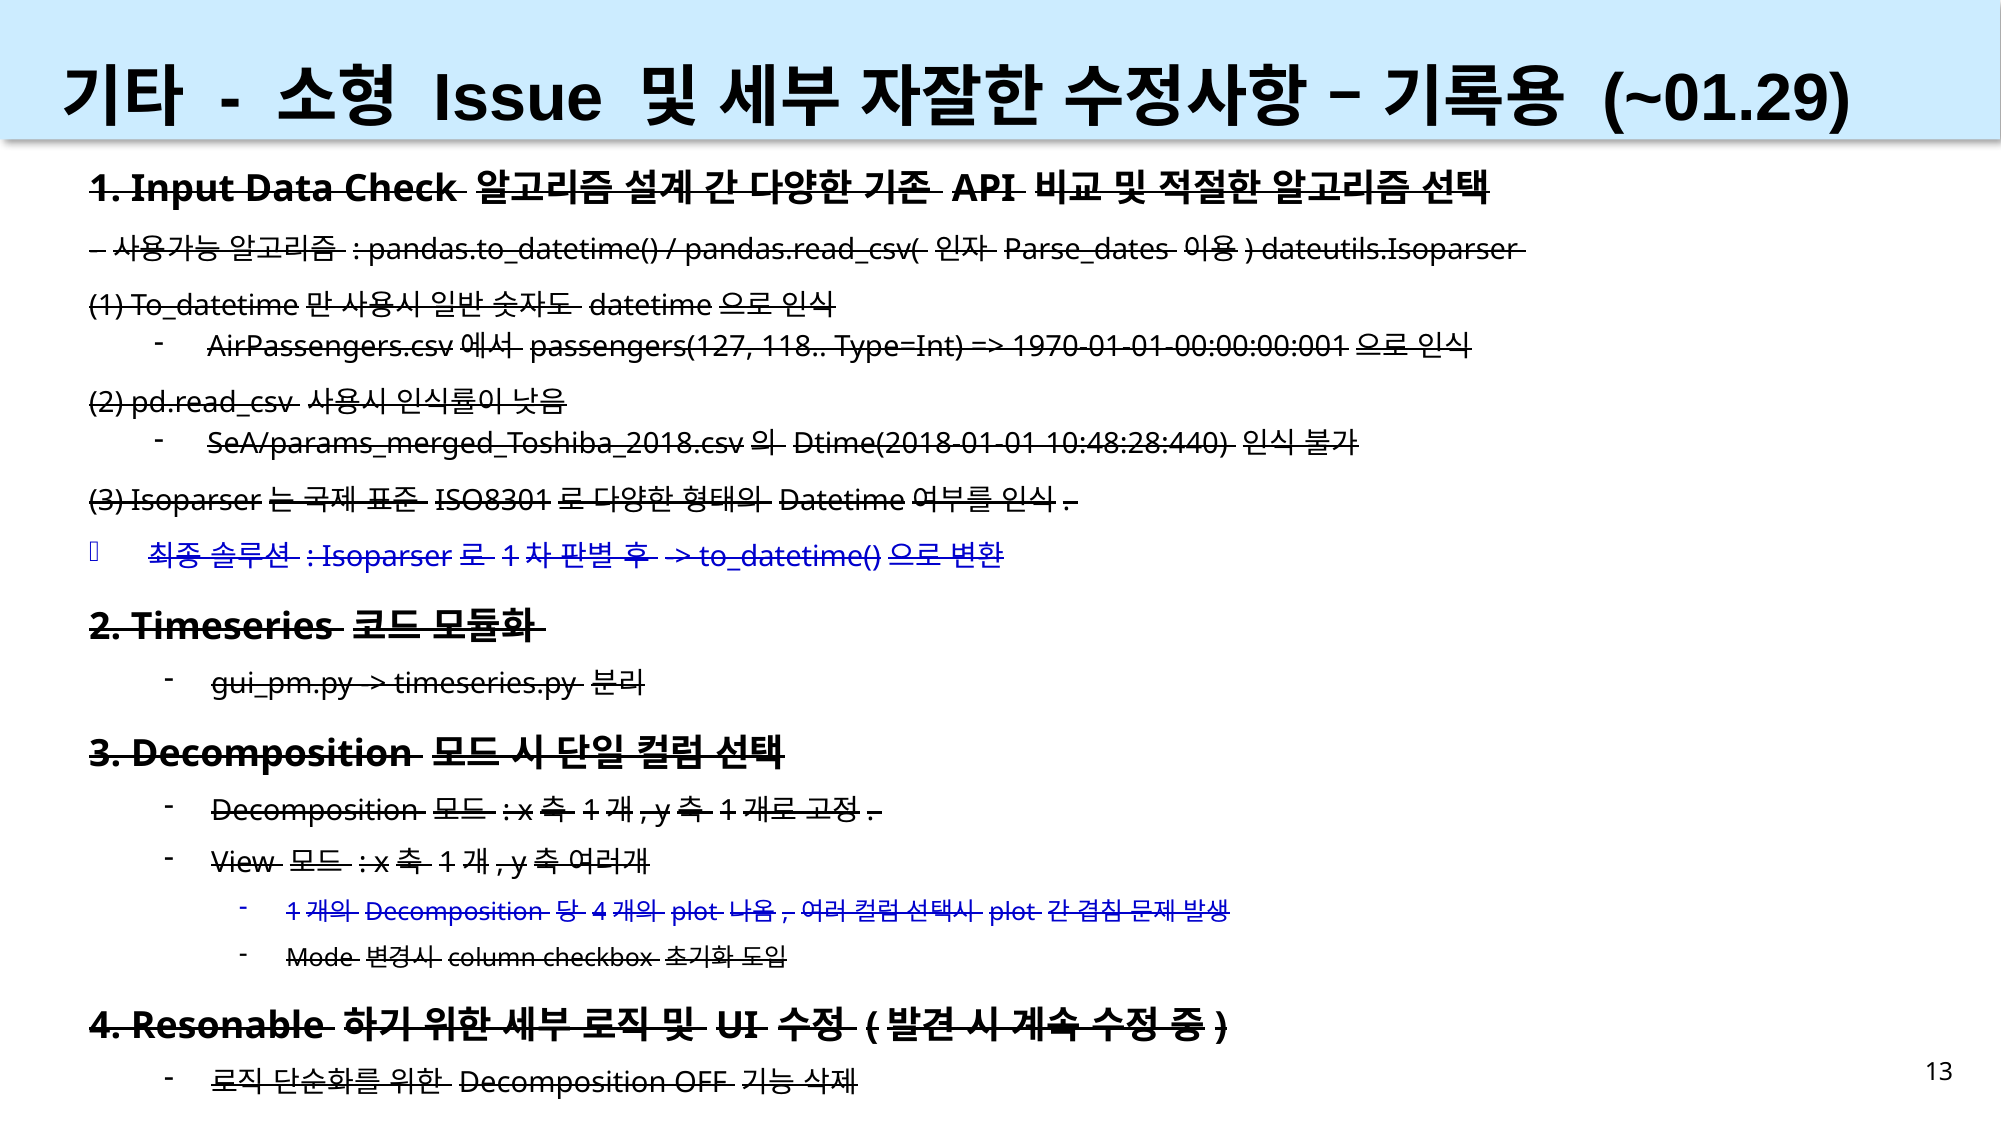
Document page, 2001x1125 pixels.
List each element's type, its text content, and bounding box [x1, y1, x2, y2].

text_box 기타 - 소형 Issue 및 세부 자잘한 수정사항 – 기록용 (~01.29) [46, 6, 1915, 150]
list 1. Input Data Check 알고리즘 설계 간 다양한 기존 API 비교 및 적절한 알고리즘 선택 - 사용가능 알고리즘 : pandas.to_datetime() / pandas.read_csv( 인자 Parse_dates 이용) dateutils.Isoparser (1) To_datetime만 사용시 일반 숫자도 datetime으로 인식 AirPassengers.csv에서 passengers(127, 118.. Type=Int) => 1970-01-01-00:00:00:001으로 인식 (2) pd.read_csv 사용시 인식률이 낮음 SeA/params_merged_Toshiba_2018.csv의 Dtime(2018-01-01 10:48:28:440) 인식 불가 (3) Isoparser는 국제 표준 ISO8301로 다양한 형태의 Datetime여부를 인식. 최종 솔루션 : Isoparser로 1차 판별 후 -> to_datetime()으로 변환 2. Timeseries 코드 모듈화 gui_pm.py -> timeseries.py 분리 3. Decomposition 모드 시 단일 컬럼 선택 Decomposition 모드 : x축 1개, y축 1개로 고정. View 모드 : x축 1개, y축 여러개 1개의 Decomposition 당 4개의 plot 나옴, 여러 컬럼 선택시 plot 간 겹침 문제 발생 Mode 변경시 column checkbox 초기화 도입 4. Resonable 하기 위한 세부 로직 및 UI 수정 (발견 시 계속 수정 중) 로직 단순화를 위한 Decomposition OFF 기능 삭제 [74, 156, 1811, 1106]
slide_number 13 [1811, 1042, 1969, 1103]
